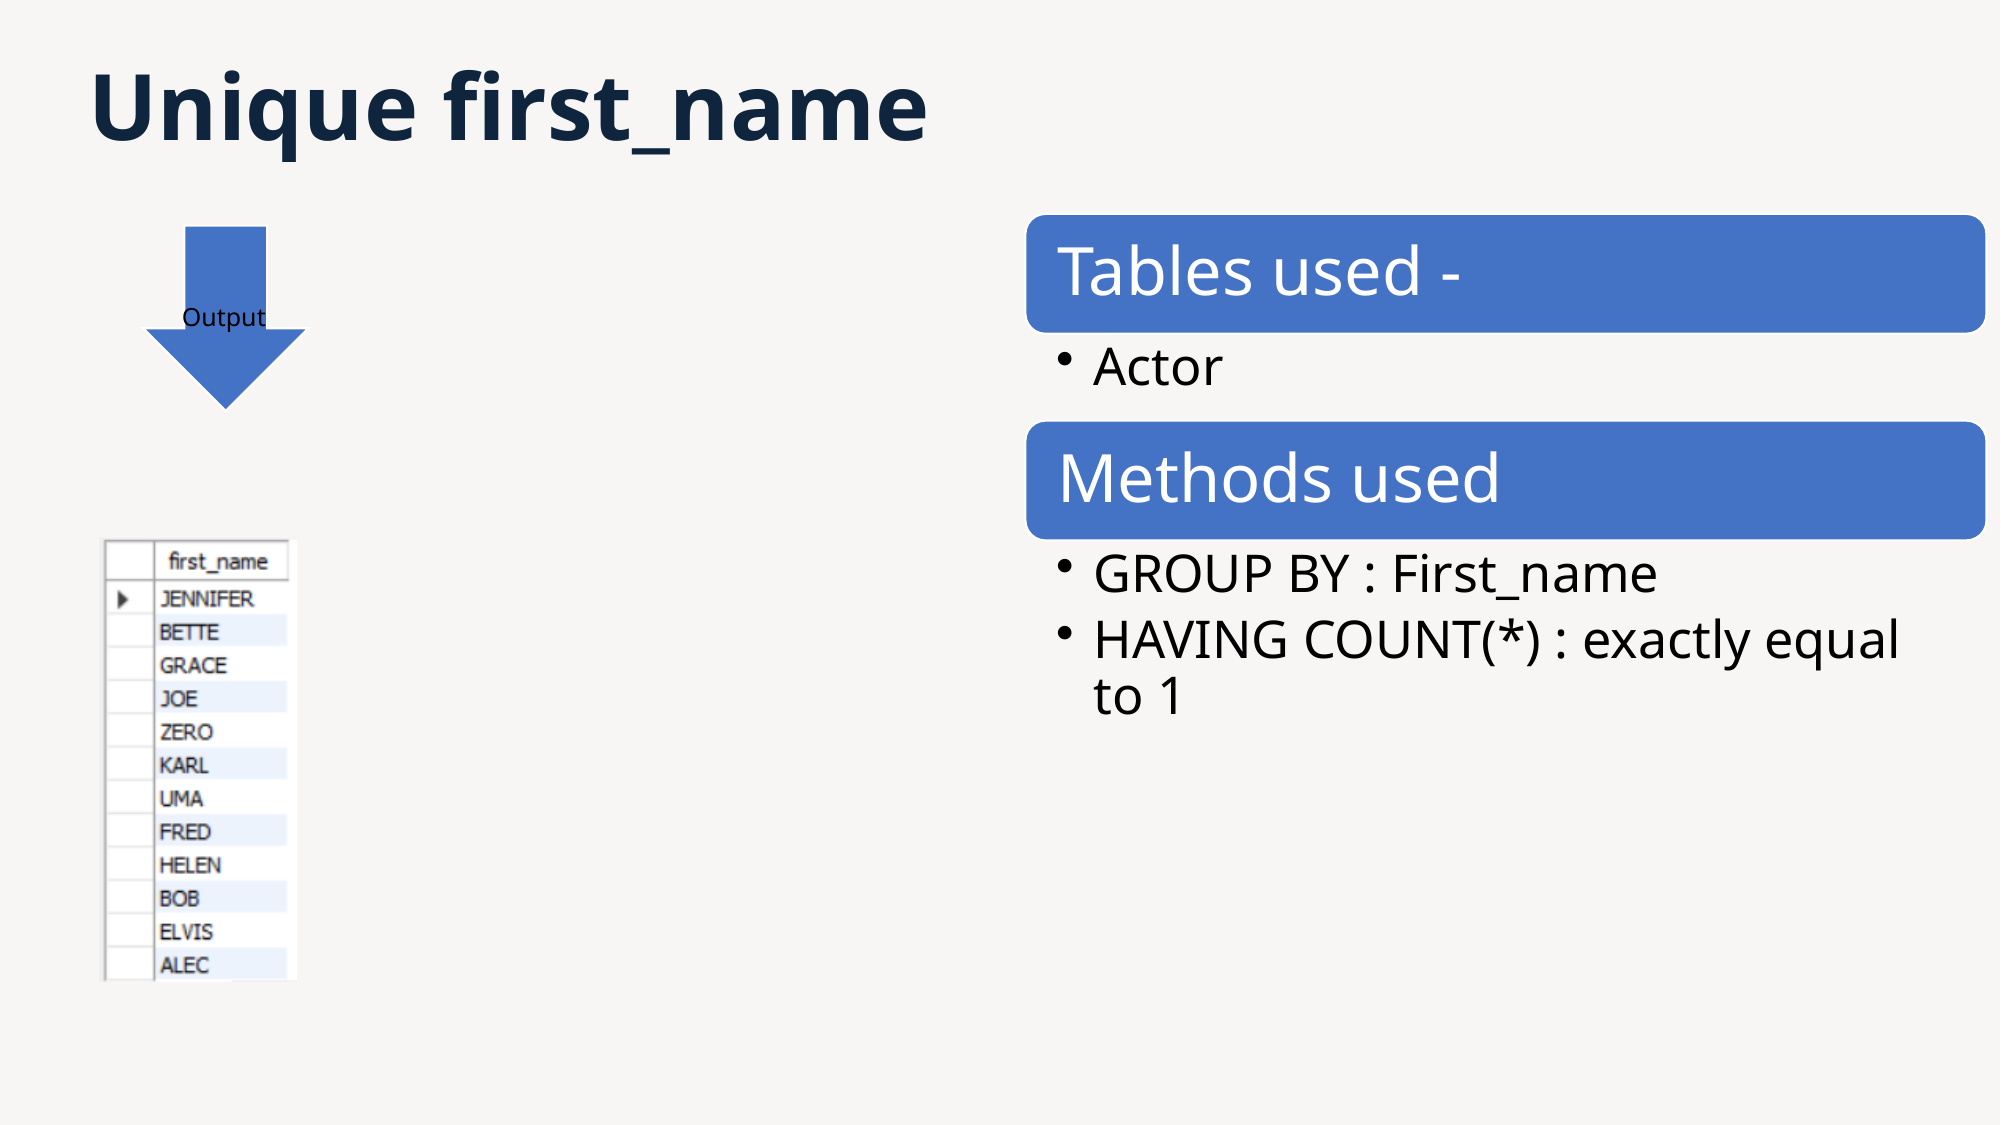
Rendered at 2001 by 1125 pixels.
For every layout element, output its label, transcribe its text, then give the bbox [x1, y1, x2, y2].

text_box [1025, 189, 1987, 698]
title Unique first_name [73, 18, 1799, 202]
picture [99, 537, 297, 982]
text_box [133, 234, 319, 403]
